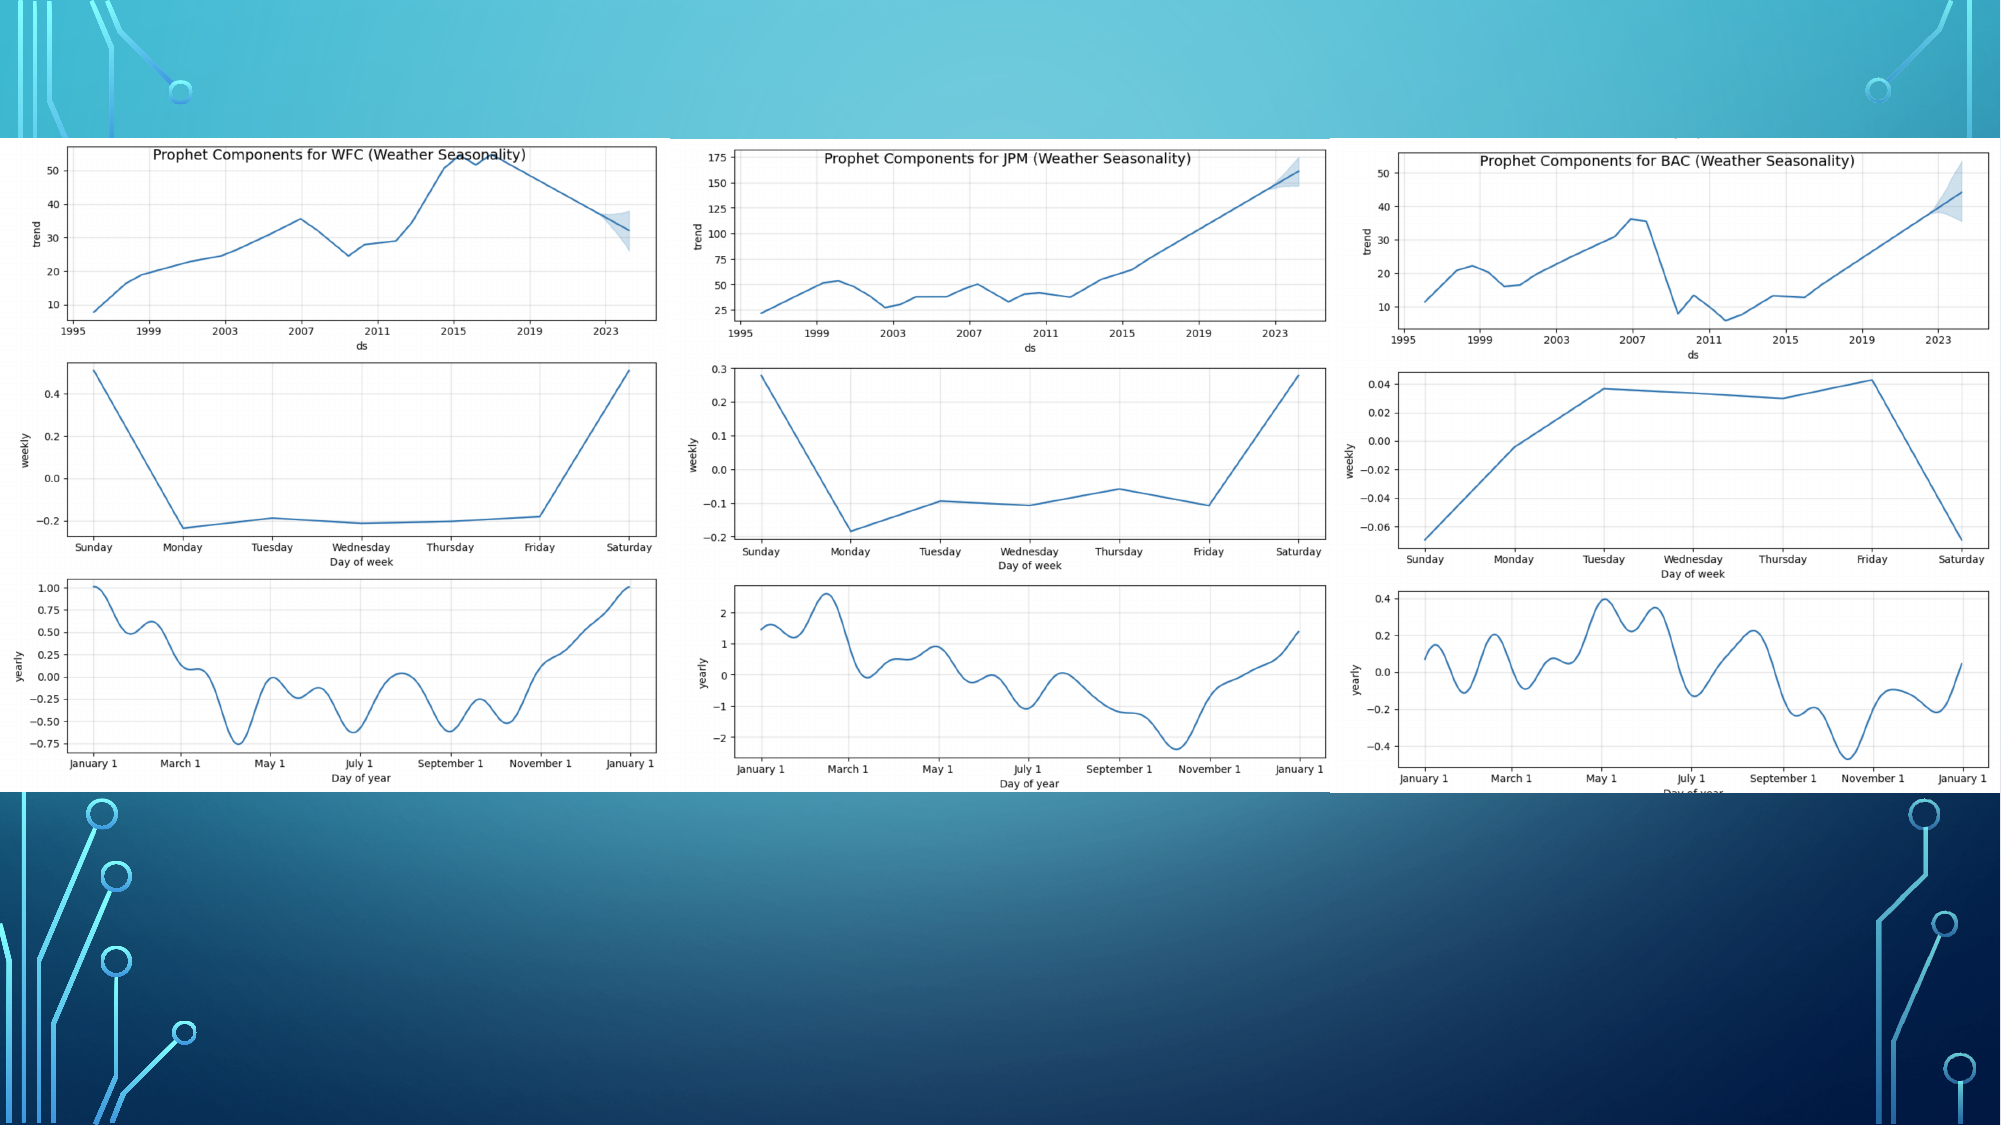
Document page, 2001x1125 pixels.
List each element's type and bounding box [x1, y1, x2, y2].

picture [668, 138, 2000, 793]
list [0, 138, 668, 792]
